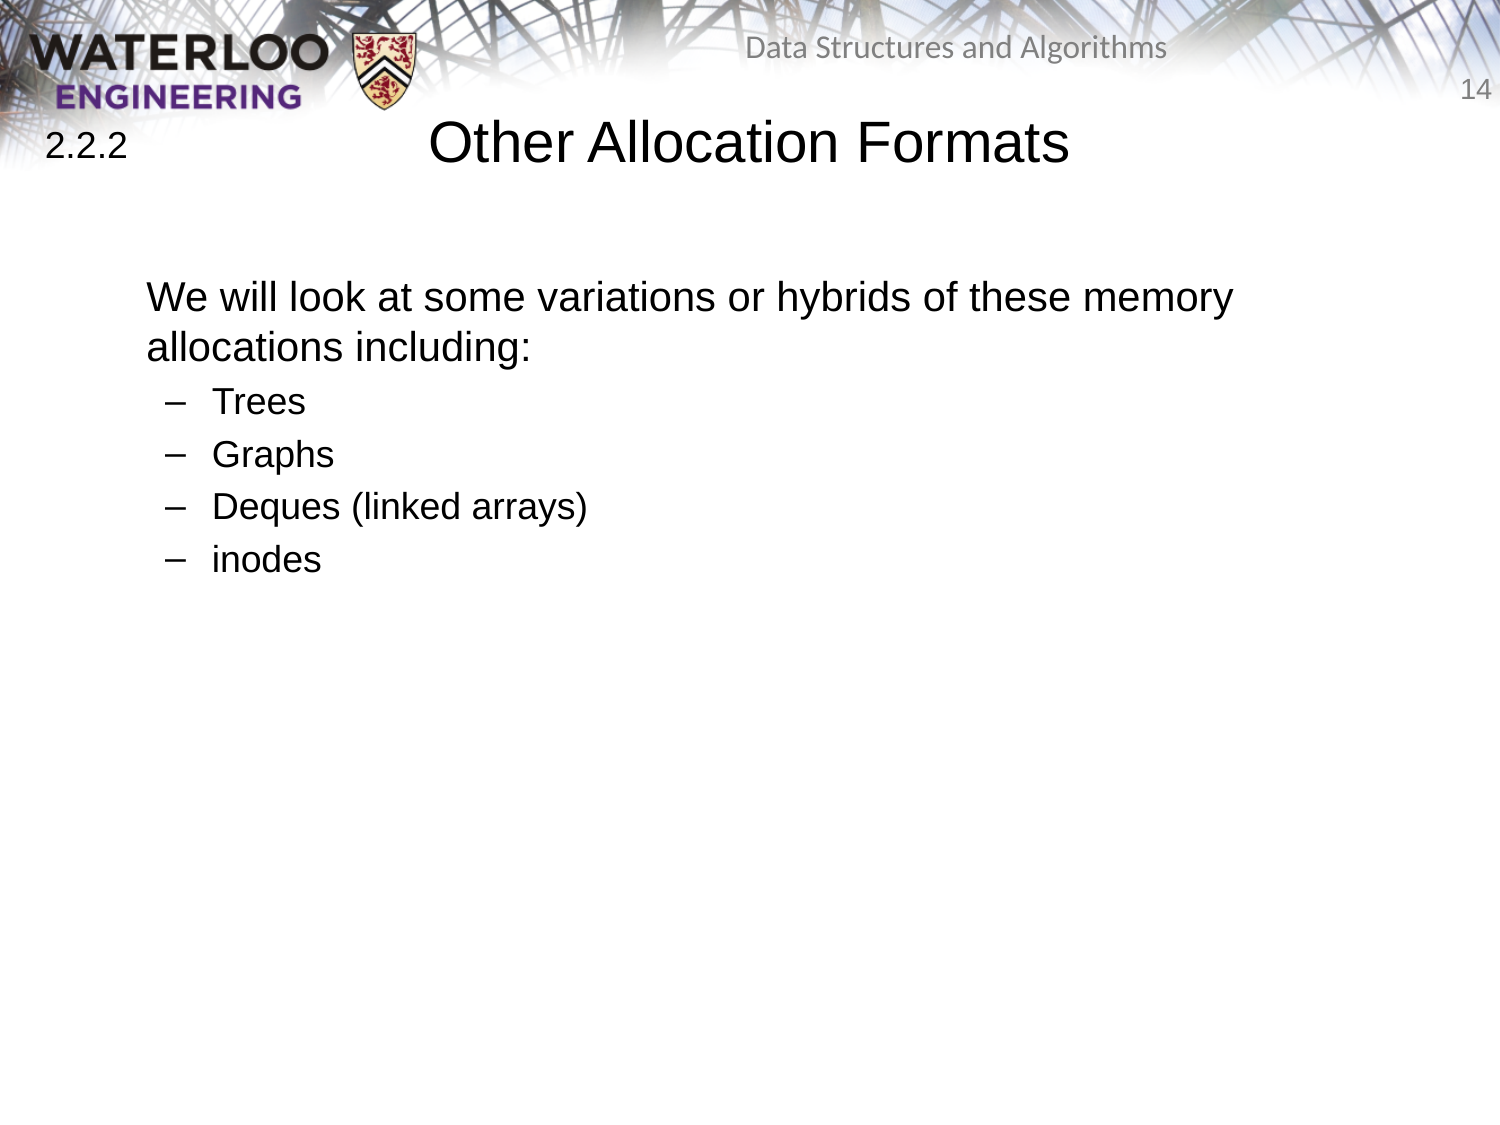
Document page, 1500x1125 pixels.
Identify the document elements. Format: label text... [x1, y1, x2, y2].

list We will look at some variations or hybrids of these memory allocations including: Trees Graphs Deques (linked arrays) inodes [74, 262, 1426, 1006]
title Other Allocation Formats [74, 44, 1426, 233]
picture [0, 0, 1500, 1125]
text_box 2.2.2 [30, 113, 144, 174]
